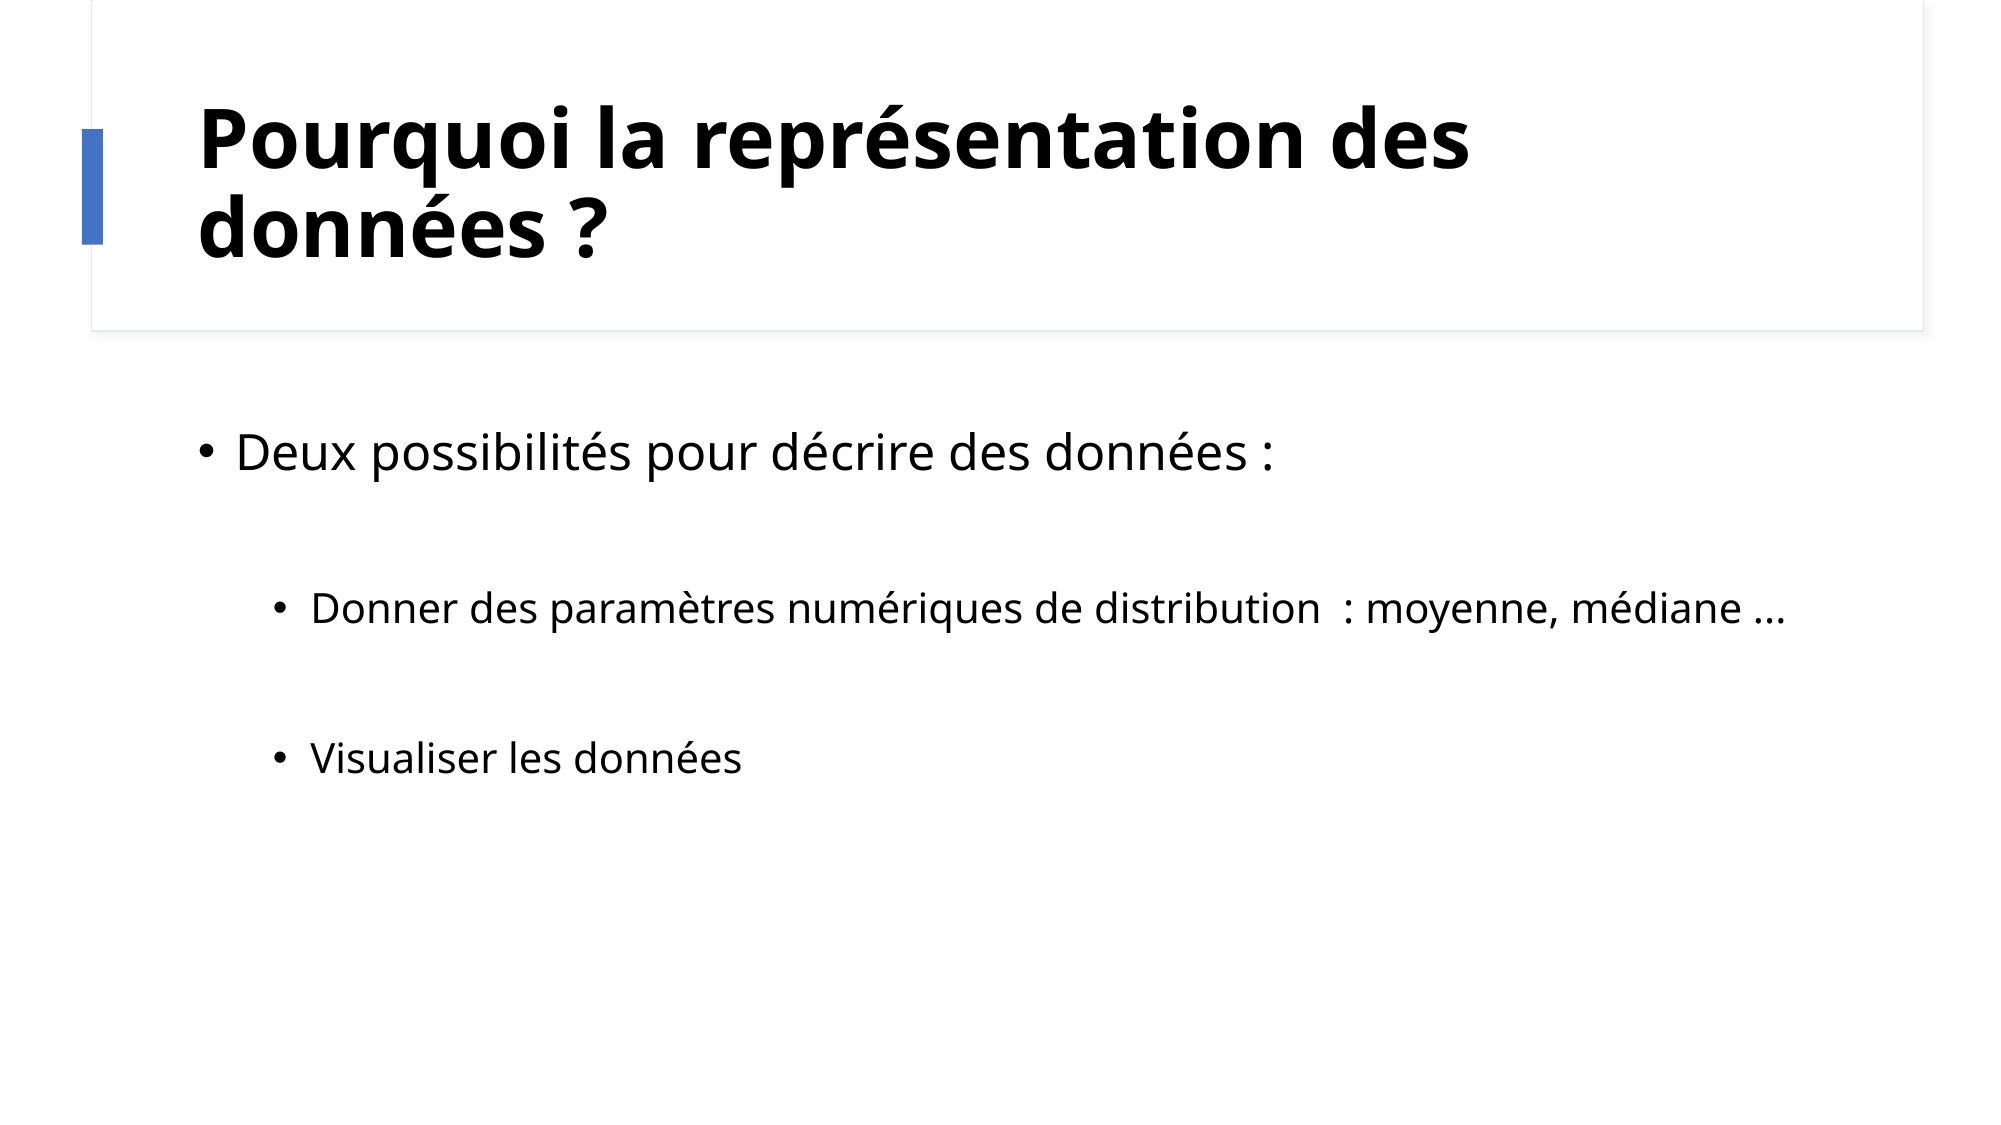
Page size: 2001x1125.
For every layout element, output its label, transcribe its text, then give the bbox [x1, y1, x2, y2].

title Pourquoi la représentation des données ? [183, 90, 1851, 284]
list Deux possibilités pour décrire des données : Donner des paramètres numériques de distribution : moyenne, médiane ... Visualiser les données [183, 406, 1851, 1013]
